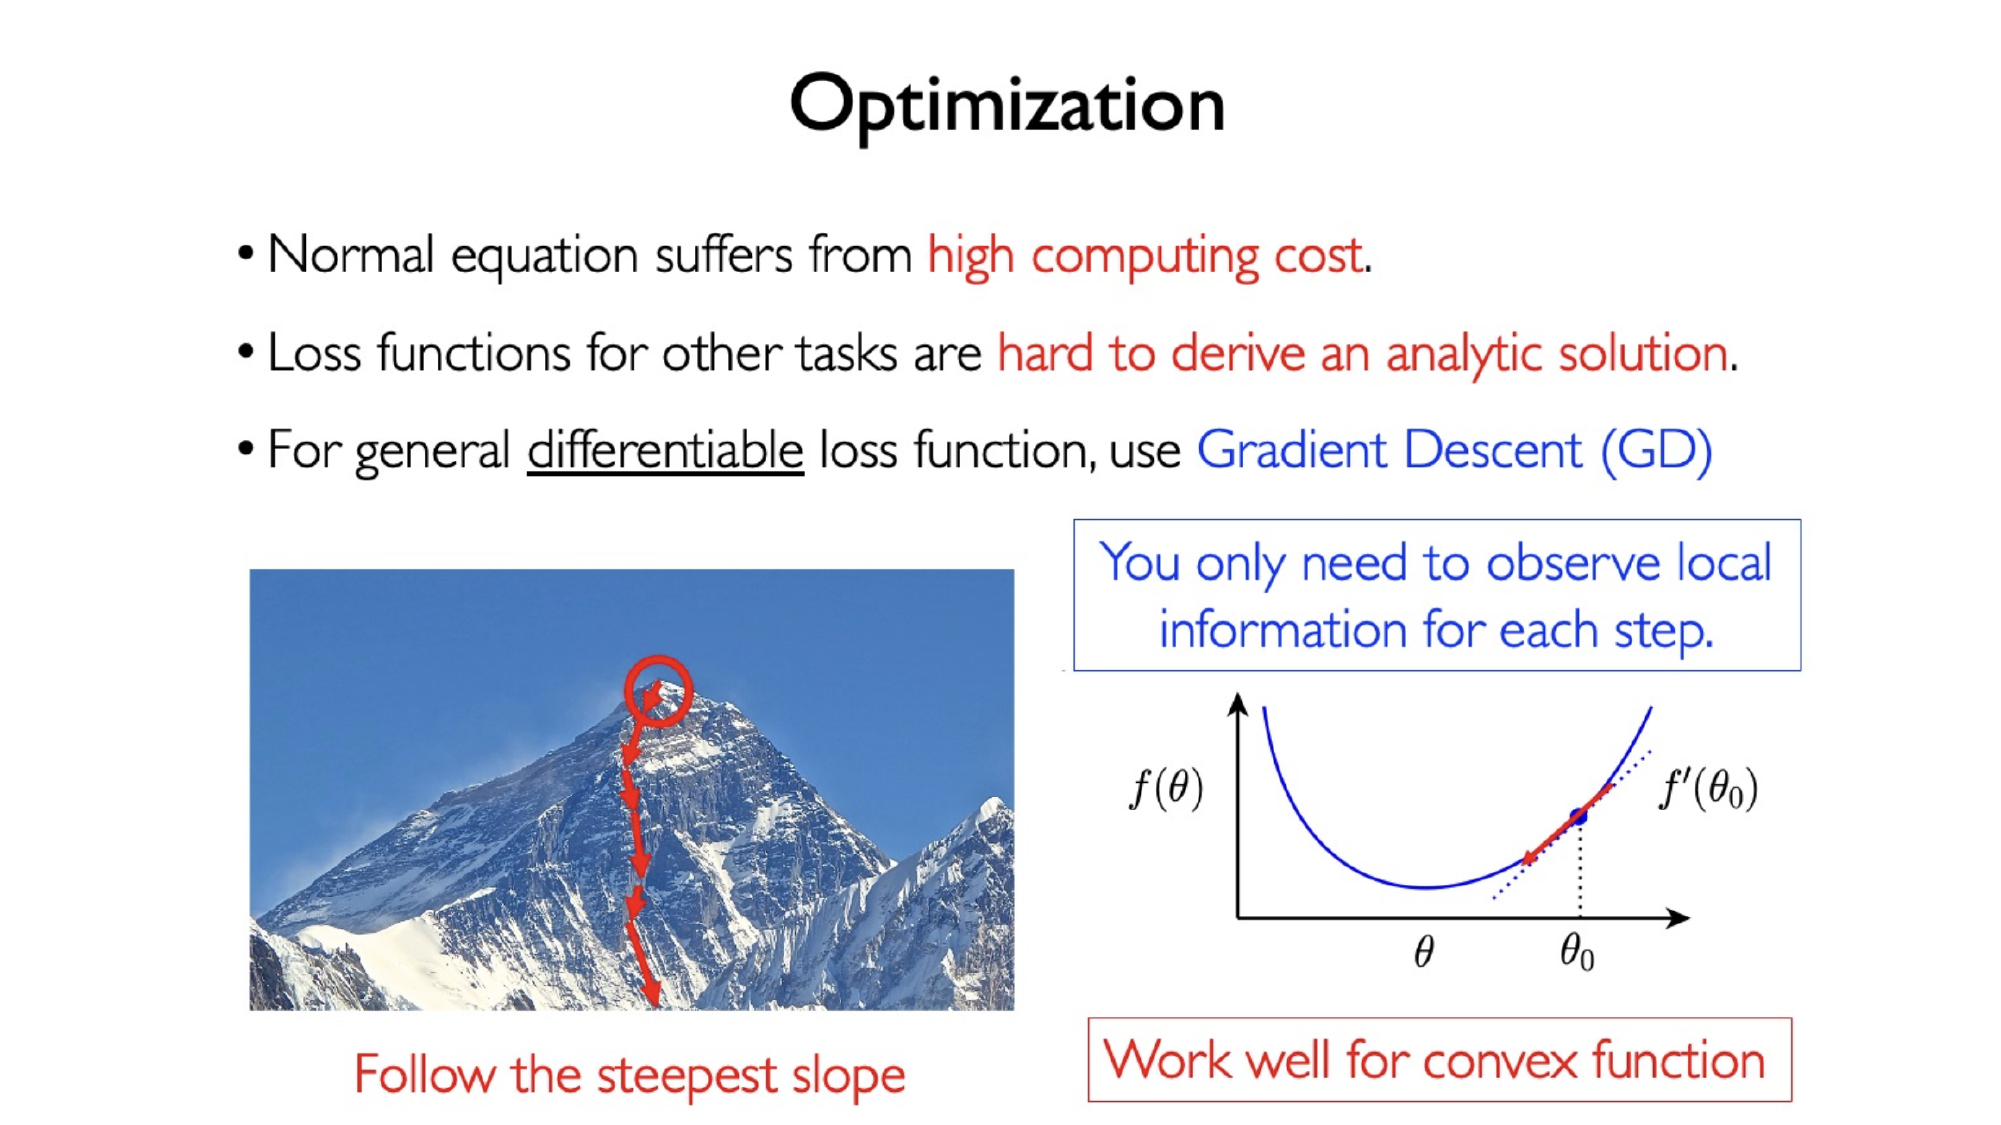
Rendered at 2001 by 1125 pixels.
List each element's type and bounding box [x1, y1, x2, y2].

list [180, 0, 1820, 1125]
